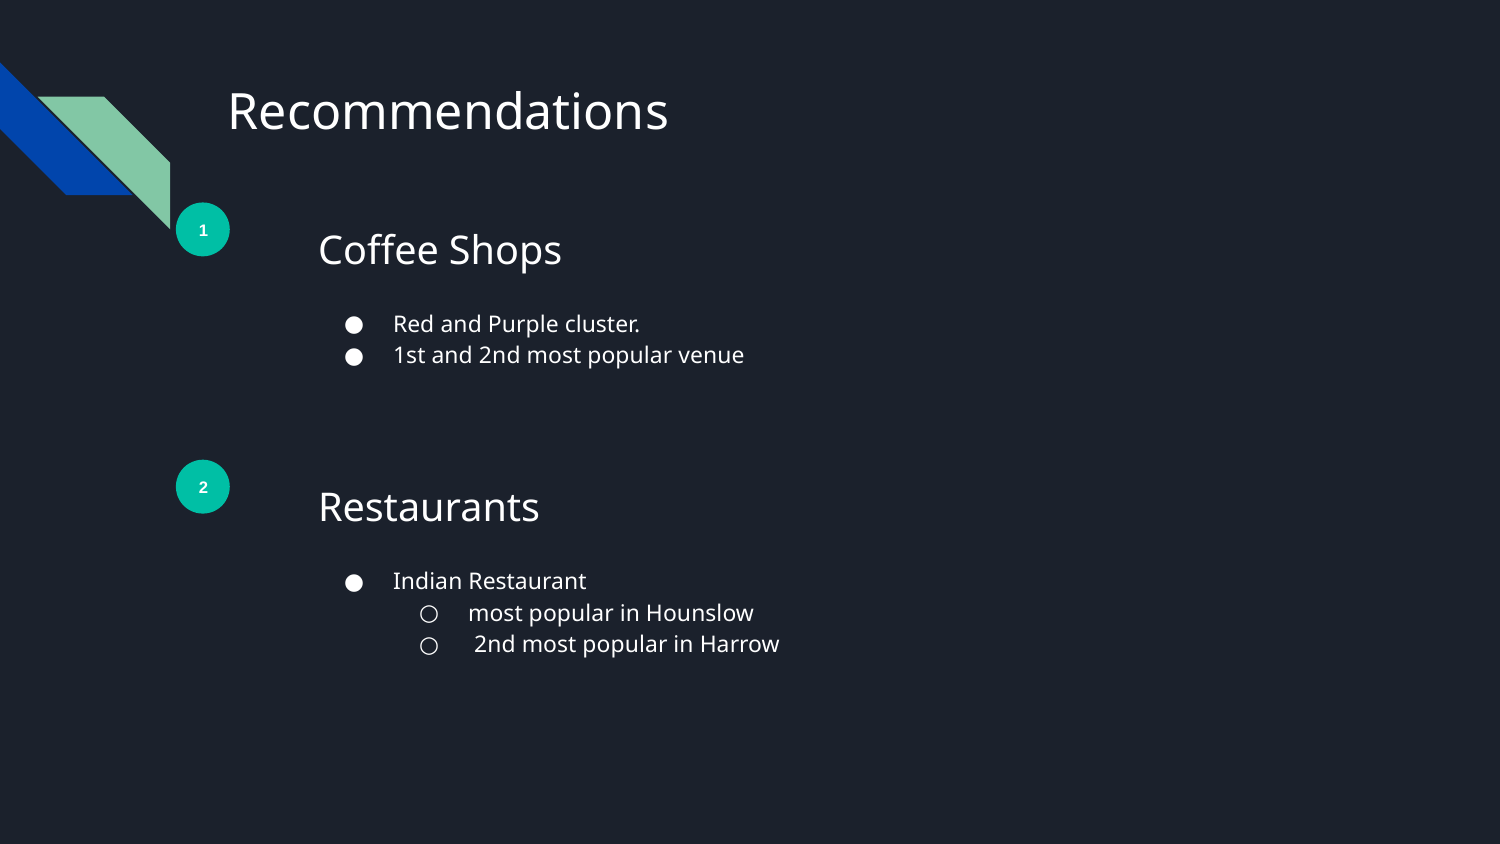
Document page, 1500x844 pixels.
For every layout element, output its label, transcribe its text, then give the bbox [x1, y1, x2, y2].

text_box 1 [175, 202, 230, 257]
text_box 2 [175, 459, 230, 514]
title Recommendations [212, 64, 1368, 215]
list Restaurants Indian Restaurant most popular in Hounslow 2nd most popular in Harrow [303, 459, 1378, 666]
list Coffee Shops Red and Purple cluster. 1st and 2nd most popular venue [303, 202, 1378, 408]
